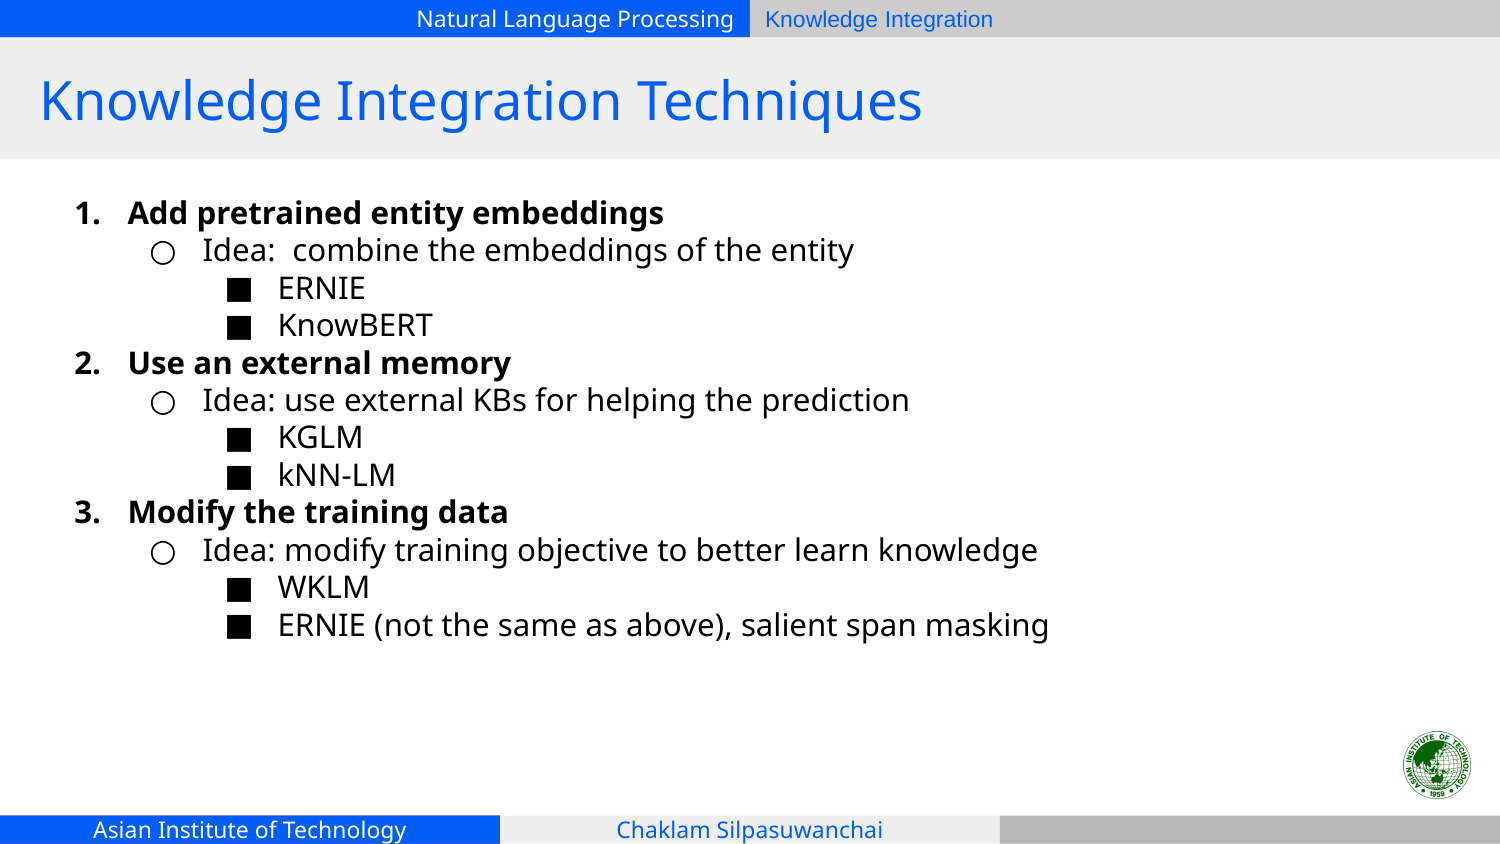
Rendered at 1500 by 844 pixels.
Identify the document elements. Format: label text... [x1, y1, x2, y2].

picture [1403, 783, 1471, 799]
title Knowledge Integration Techniques [24, 37, 1475, 160]
list Add pretrained entity embeddings Idea: combine the embeddings of the entity ERNIE KnowBERT Use an external memory Idea: use external KBs for helping the prediction KGLM kNN-LM Modify the training data Idea: modify training objective to better learn knowledge WKLM ERNIE (not the same as above), salient span masking [37, 178, 1475, 783]
